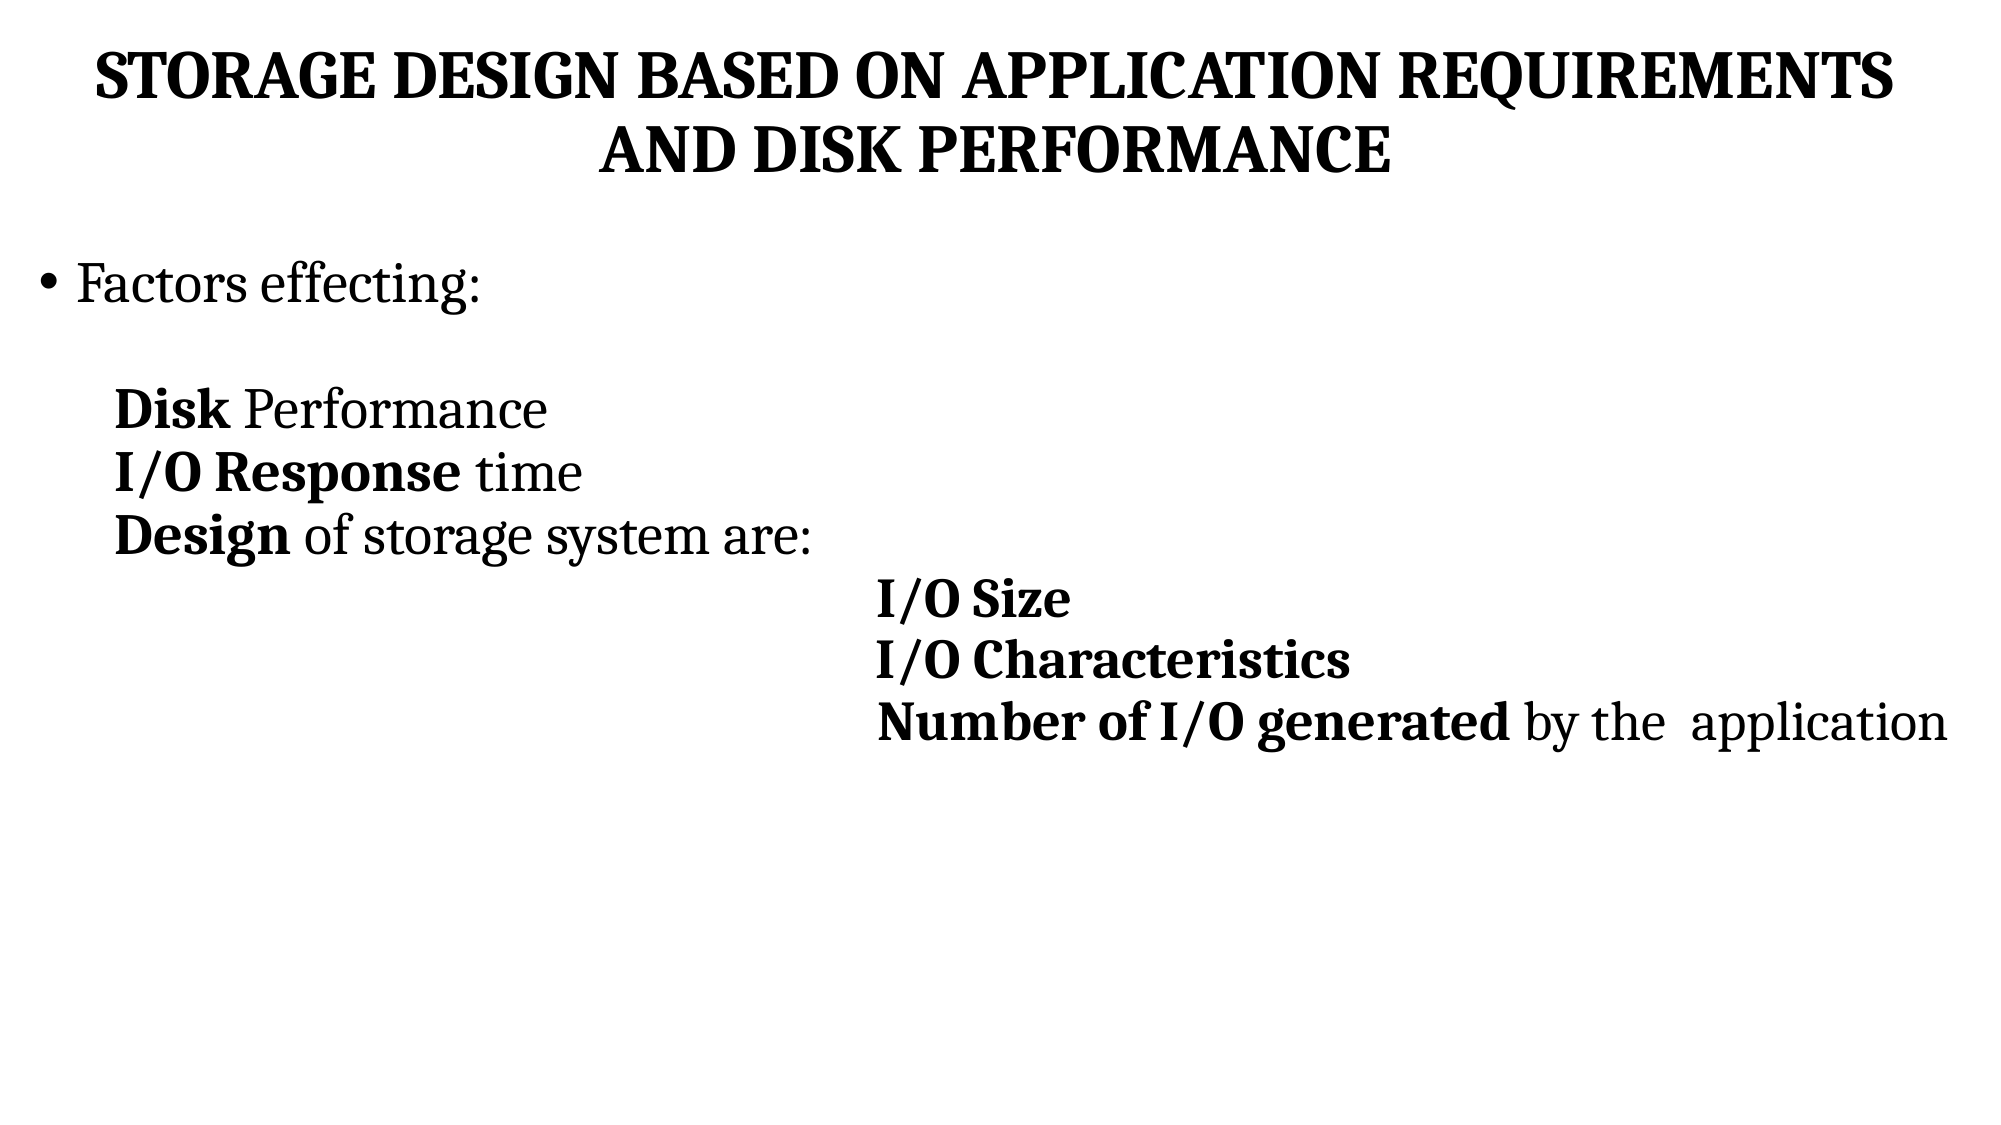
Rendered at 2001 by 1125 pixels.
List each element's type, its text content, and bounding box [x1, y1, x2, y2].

list Factors effecting: Disk Performance I/O Response time Design of storage system are: I/O Size I/O Characteristics Number of I/O generated by the application [23, 245, 1989, 1094]
title STORAGE DESIGN BASED ON APPLICATION REQUIREMENTS AND DISK PERFORMANCE [23, 31, 1969, 196]
